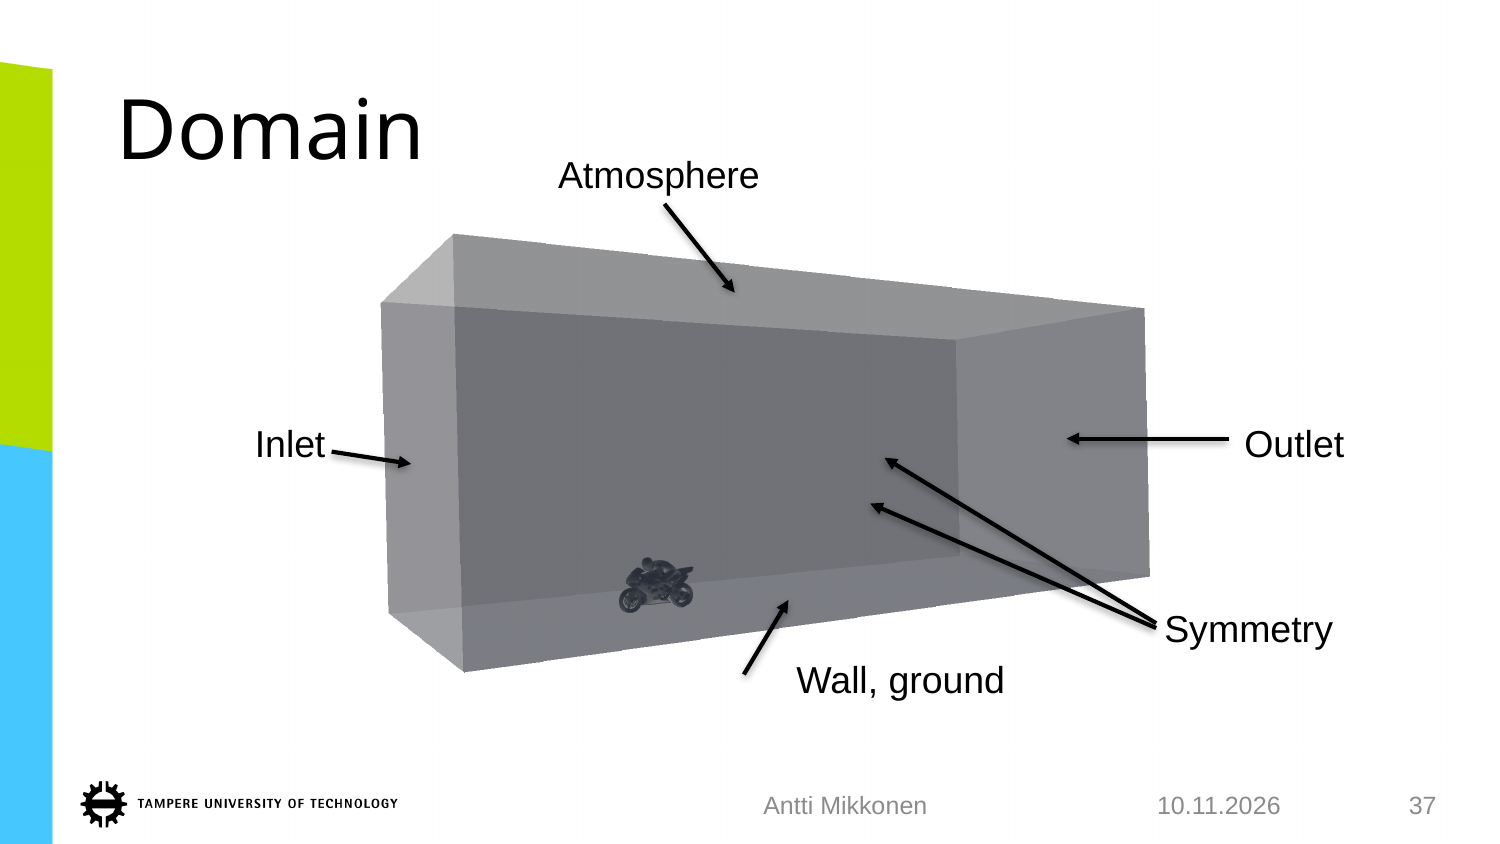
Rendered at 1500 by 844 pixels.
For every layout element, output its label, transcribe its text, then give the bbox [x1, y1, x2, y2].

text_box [743, 599, 789, 675]
text_box Atmosphere [543, 144, 786, 204]
text_box Inlet [240, 412, 341, 473]
footer Antti Mikkonen [572, 782, 1120, 827]
slide_number 37 [1340, 782, 1452, 827]
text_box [884, 457, 1157, 503]
picture [0, 0, 1500, 844]
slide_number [1142, 782, 1316, 827]
title Domain [101, 56, 1452, 197]
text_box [869, 503, 1157, 629]
text_box Symmetry [1161, 597, 1349, 657]
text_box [664, 204, 735, 293]
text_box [331, 451, 412, 465]
text_box Outlet [1229, 412, 1360, 473]
